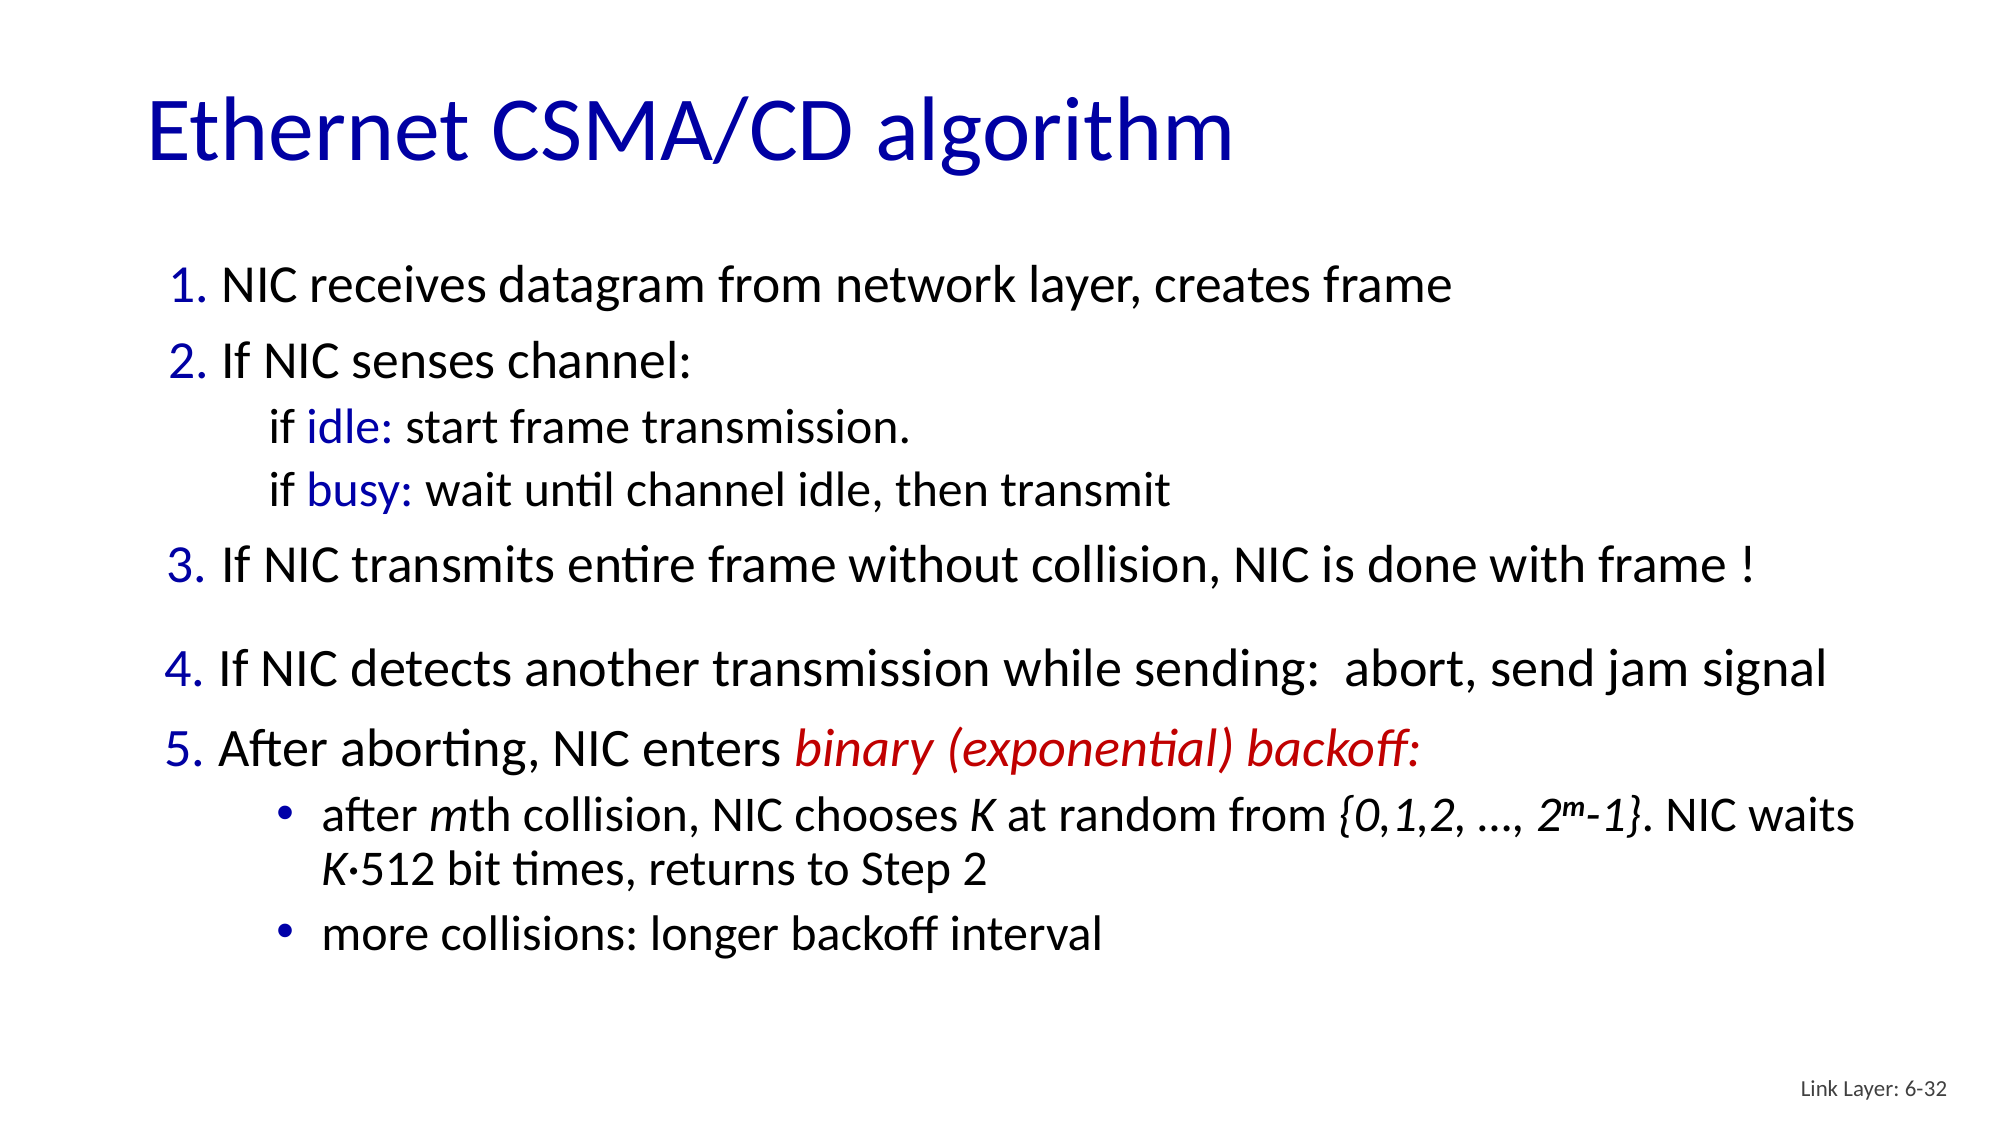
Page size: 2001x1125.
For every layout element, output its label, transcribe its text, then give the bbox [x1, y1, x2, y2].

slide_number Link Layer: 6-32 [1512, 1056, 1963, 1117]
text_box NIC receives datagram from network layer, creates frame If NIC senses channel: if idle: start frame transmission. if busy: wait until channel idle, then transmit If NIC transmits entire frame without collision, NIC is done with frame ! [131, 248, 1803, 632]
title Ethernet CSMA/CD algorithm [131, 57, 1857, 205]
text_box If NIC detects another transmission while sending: abort, send jam signal After aborting, NIC enters binary (exponential) backoff: after mth collision, NIC chooses K at random from {0,1,2, …, 2m-1}. NIC waits K·512 bit times, returns to Step 2 more collisions: longer backoff interval [128, 632, 1968, 1042]
